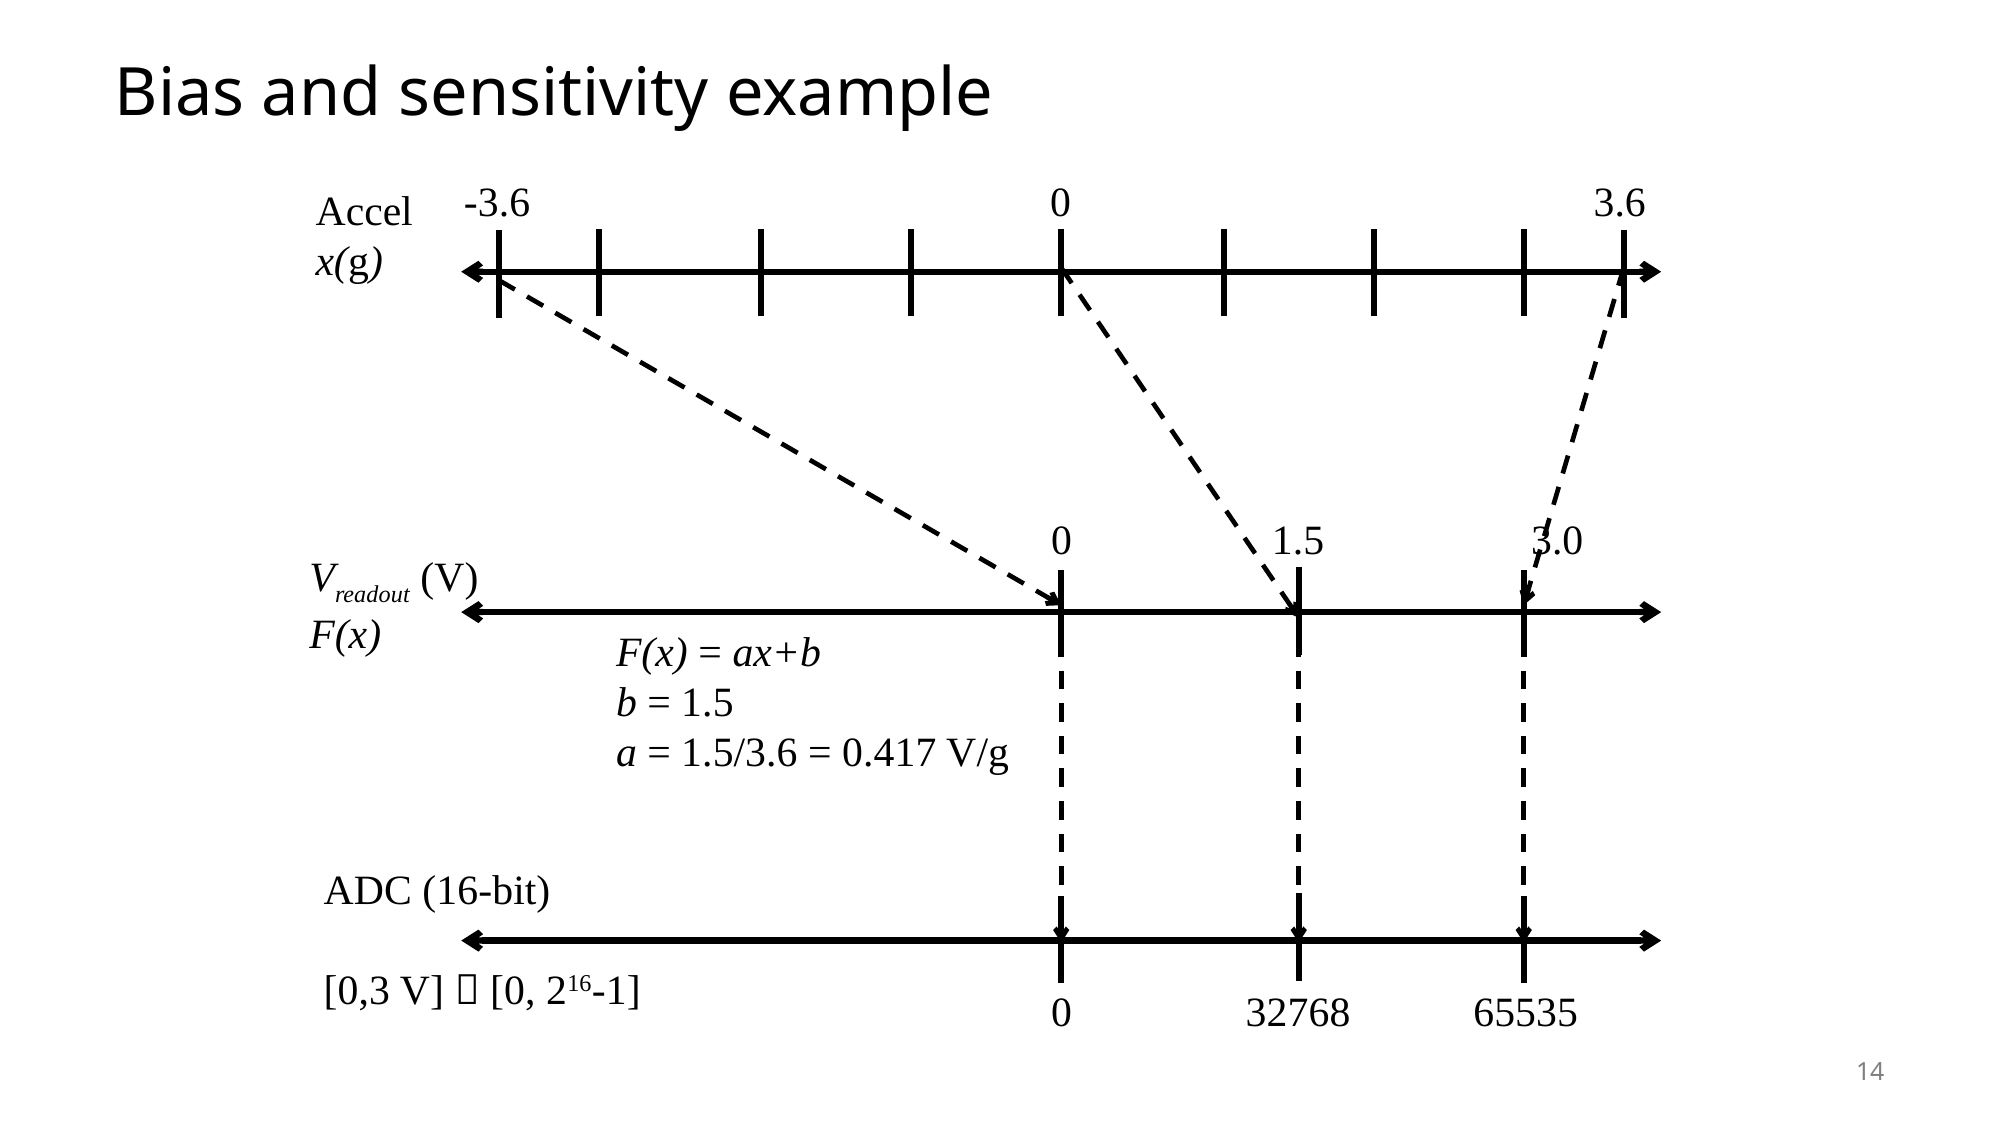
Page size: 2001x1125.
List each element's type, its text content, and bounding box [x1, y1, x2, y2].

text_box F(x) = ax+b b = 1.5 a = 1.5/3.6 = 0.417 V/g [601, 617, 1025, 783]
text_box 32768 [1230, 977, 1366, 1042]
slide_number 14 [1749, 1042, 1900, 1103]
text_box 0 [1035, 167, 1086, 233]
text_box 3.6 [1578, 167, 1661, 233]
text_box -3.6 [448, 167, 546, 233]
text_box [498, 280, 1061, 606]
text_box 65535 [1458, 977, 1594, 1042]
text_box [1523, 267, 1624, 606]
text_box Accel x(g) [300, 176, 428, 292]
text_box 1.5 [1299, 505, 1340, 570]
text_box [1061, 267, 1299, 618]
title Bias and sensitivity example [99, 37, 1900, 150]
text_box ADC (16-bit) [0,3 V]  [0, 216-1] [309, 855, 656, 1021]
text_box 3.0 [1516, 505, 1523, 570]
text_box 0 [1036, 977, 1088, 1042]
text_box Vreadout (V) F(x) [294, 542, 494, 665]
